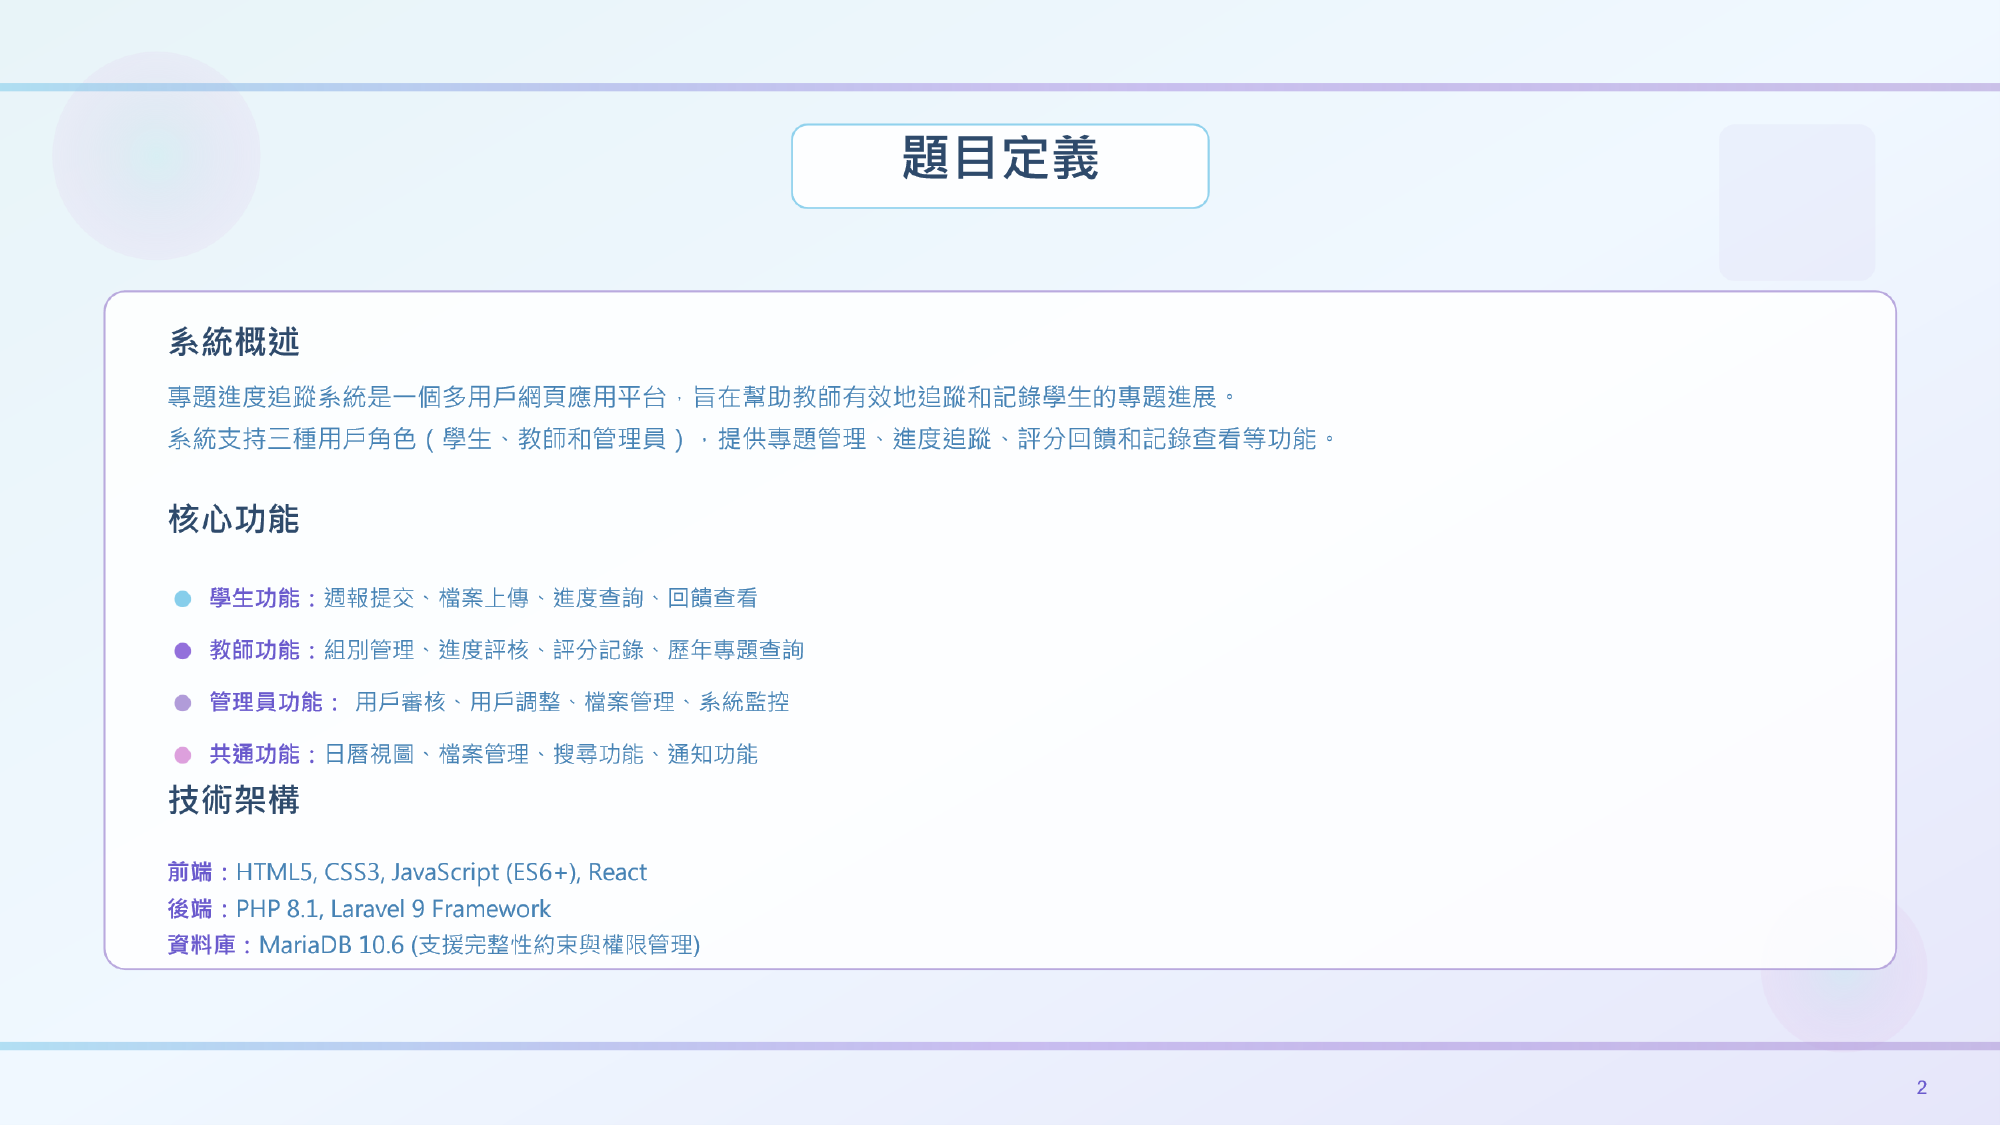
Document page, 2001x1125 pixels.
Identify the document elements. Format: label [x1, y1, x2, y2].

list [0, 0, 2000, 1125]
